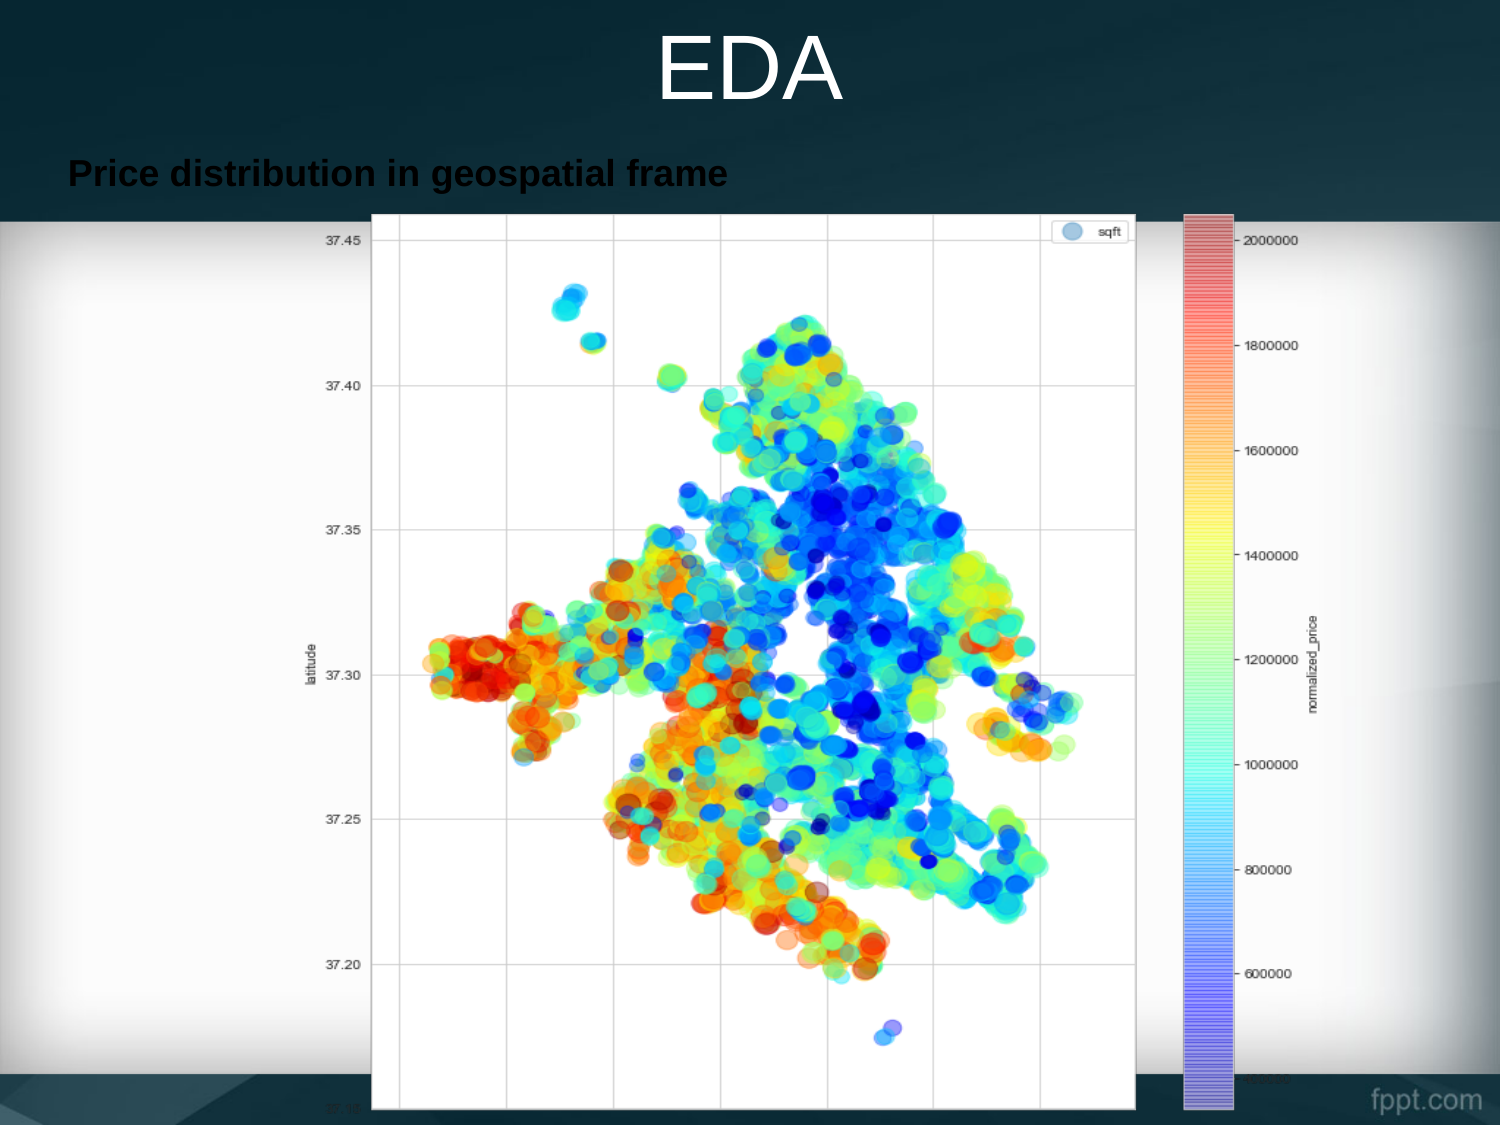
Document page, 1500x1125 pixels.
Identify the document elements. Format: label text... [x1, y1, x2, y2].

text_box Price distribution in geospatial frame [52, 141, 750, 202]
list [294, 201, 1330, 1125]
picture [0, 0, 1500, 1125]
title EDA [75, 0, 1425, 127]
